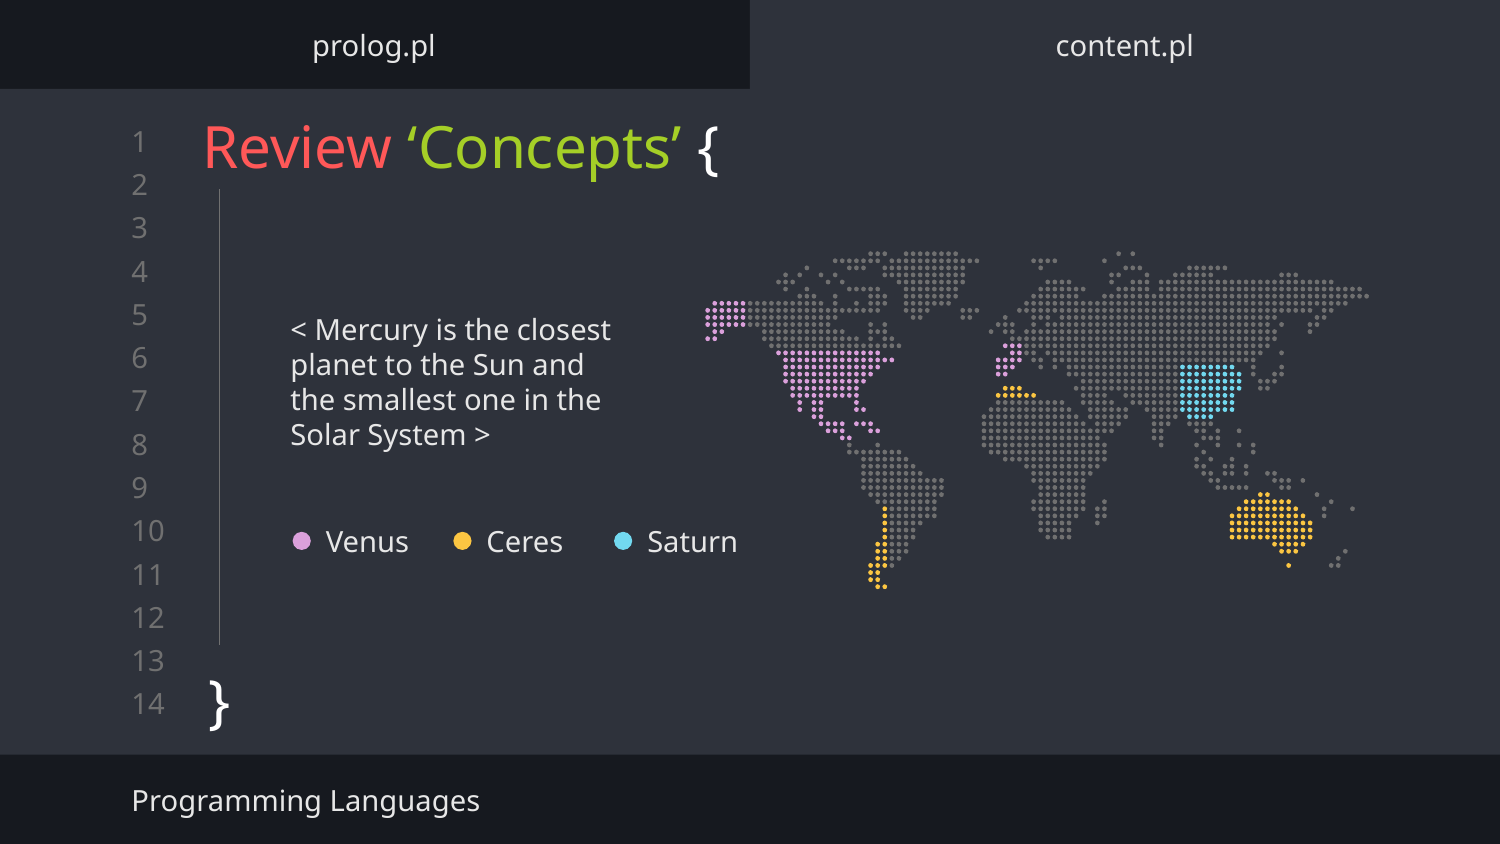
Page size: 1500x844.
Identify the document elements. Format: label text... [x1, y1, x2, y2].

text_box [453, 531, 472, 550]
text_box [292, 531, 311, 550]
subtitle content.pl [750, 15, 1500, 74]
text_box Venus [310, 511, 454, 571]
text_box < Mercury is the closest planet to the Sun and the smallest one in the Solar System > [275, 273, 650, 490]
subtitle prolog.pl [0, 15, 749, 74]
title Review ‘Concepts’ { [187, 95, 1384, 185]
text_box Ceres [471, 511, 614, 571]
text_box Saturn [632, 511, 700, 571]
text_box [614, 531, 633, 550]
subtitle Programming Languages [116, 770, 915, 829]
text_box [177, 188, 262, 750]
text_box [705, 251, 1371, 590]
